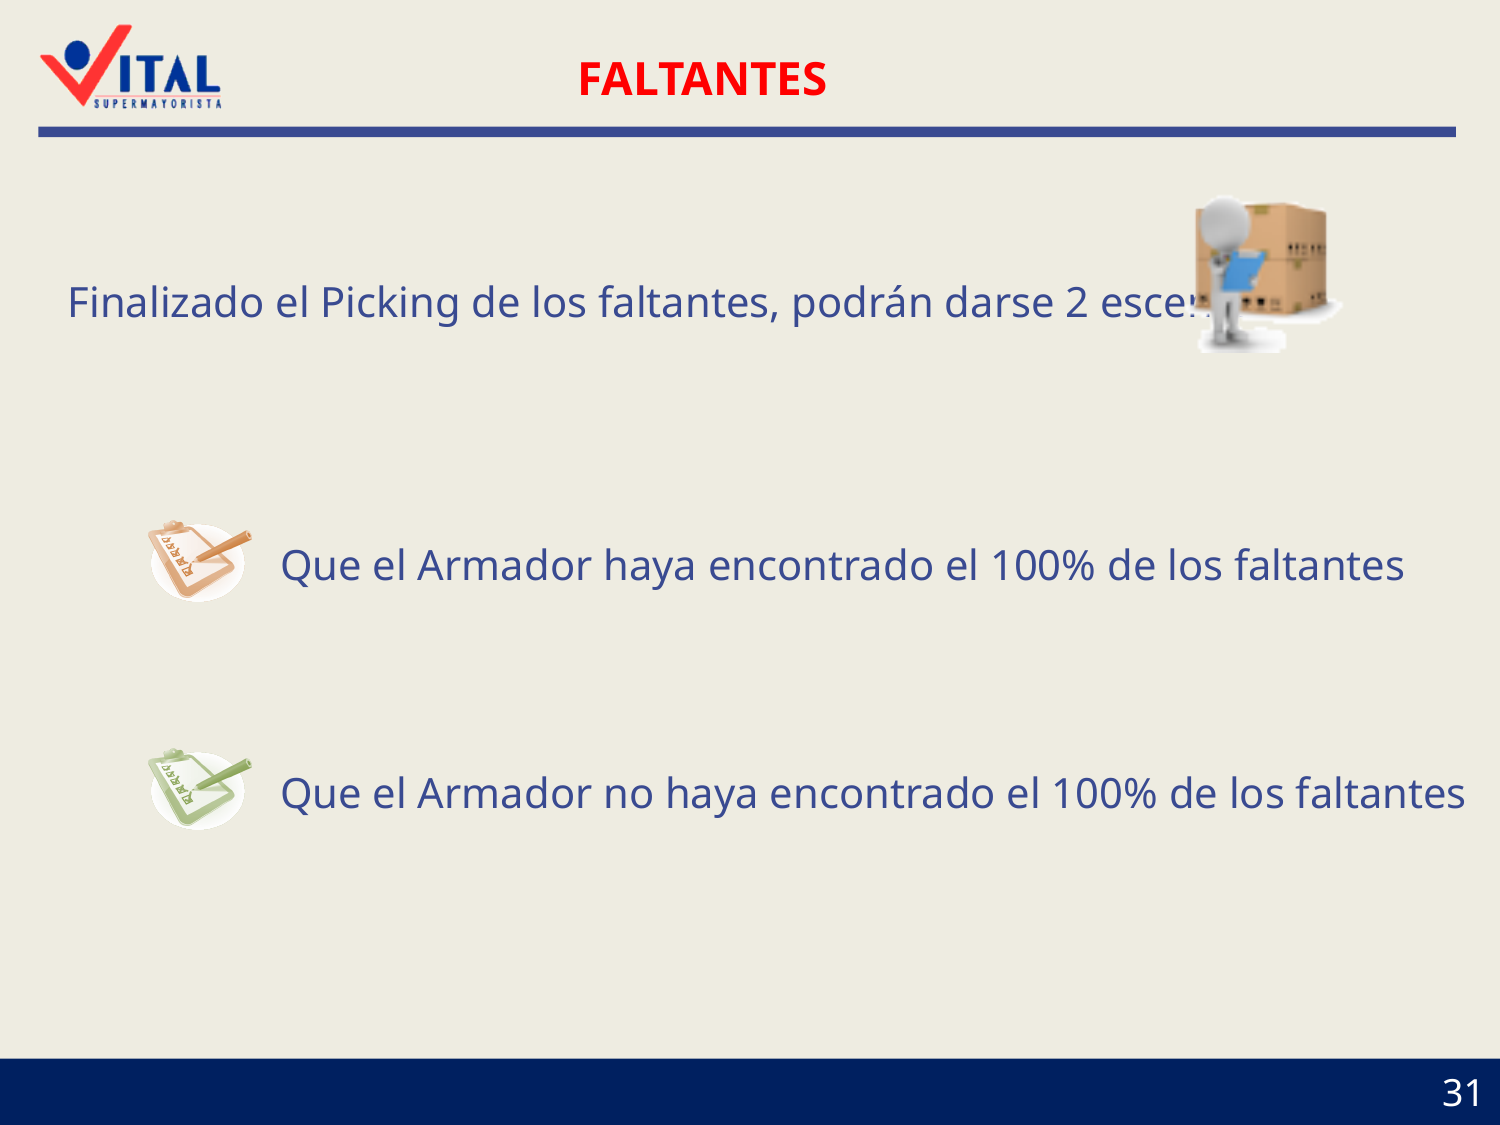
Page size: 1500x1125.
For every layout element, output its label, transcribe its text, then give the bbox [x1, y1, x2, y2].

text_box Que el Armador haya encontrado el 100% de los faltantes [269, 531, 1500, 596]
text_box Finalizado el Picking de los faltantes, podrán darse 2 escenarios: [53, 268, 1169, 334]
picture [126, 741, 265, 839]
picture [29, 18, 238, 117]
text_box 31 [0, 1056, 1500, 1125]
text_box [36, 124, 1458, 139]
text_box FALTANTES [562, 42, 843, 113]
text_box Que el Armador no haya encontrado el 100% de los faltantes [269, 759, 1500, 825]
picture [1174, 181, 1353, 353]
picture [126, 513, 265, 610]
